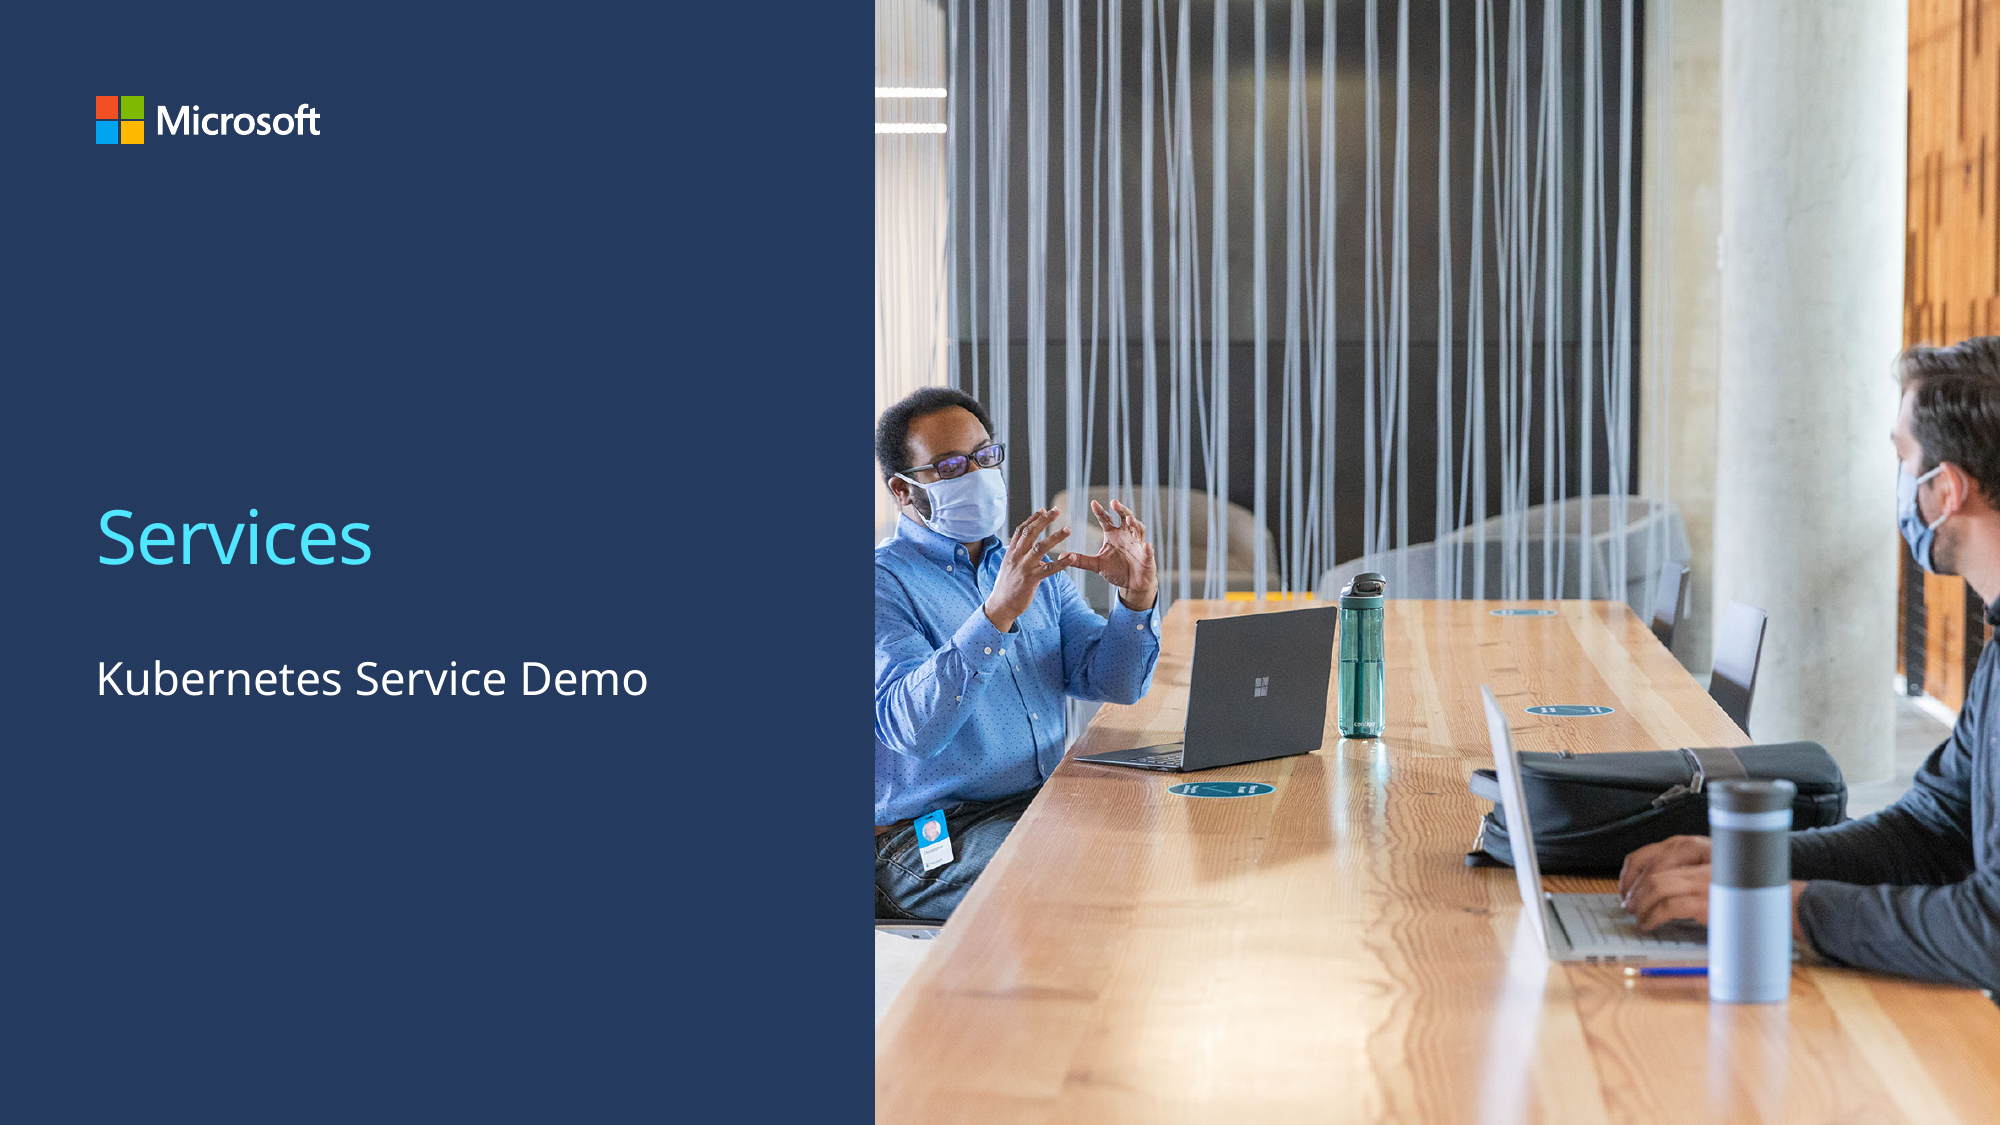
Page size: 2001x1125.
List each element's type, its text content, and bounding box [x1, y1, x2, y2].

title Services [96, 397, 781, 580]
list Kubernetes Service Demo [95, 650, 779, 706]
picture [875, 0, 2000, 1125]
